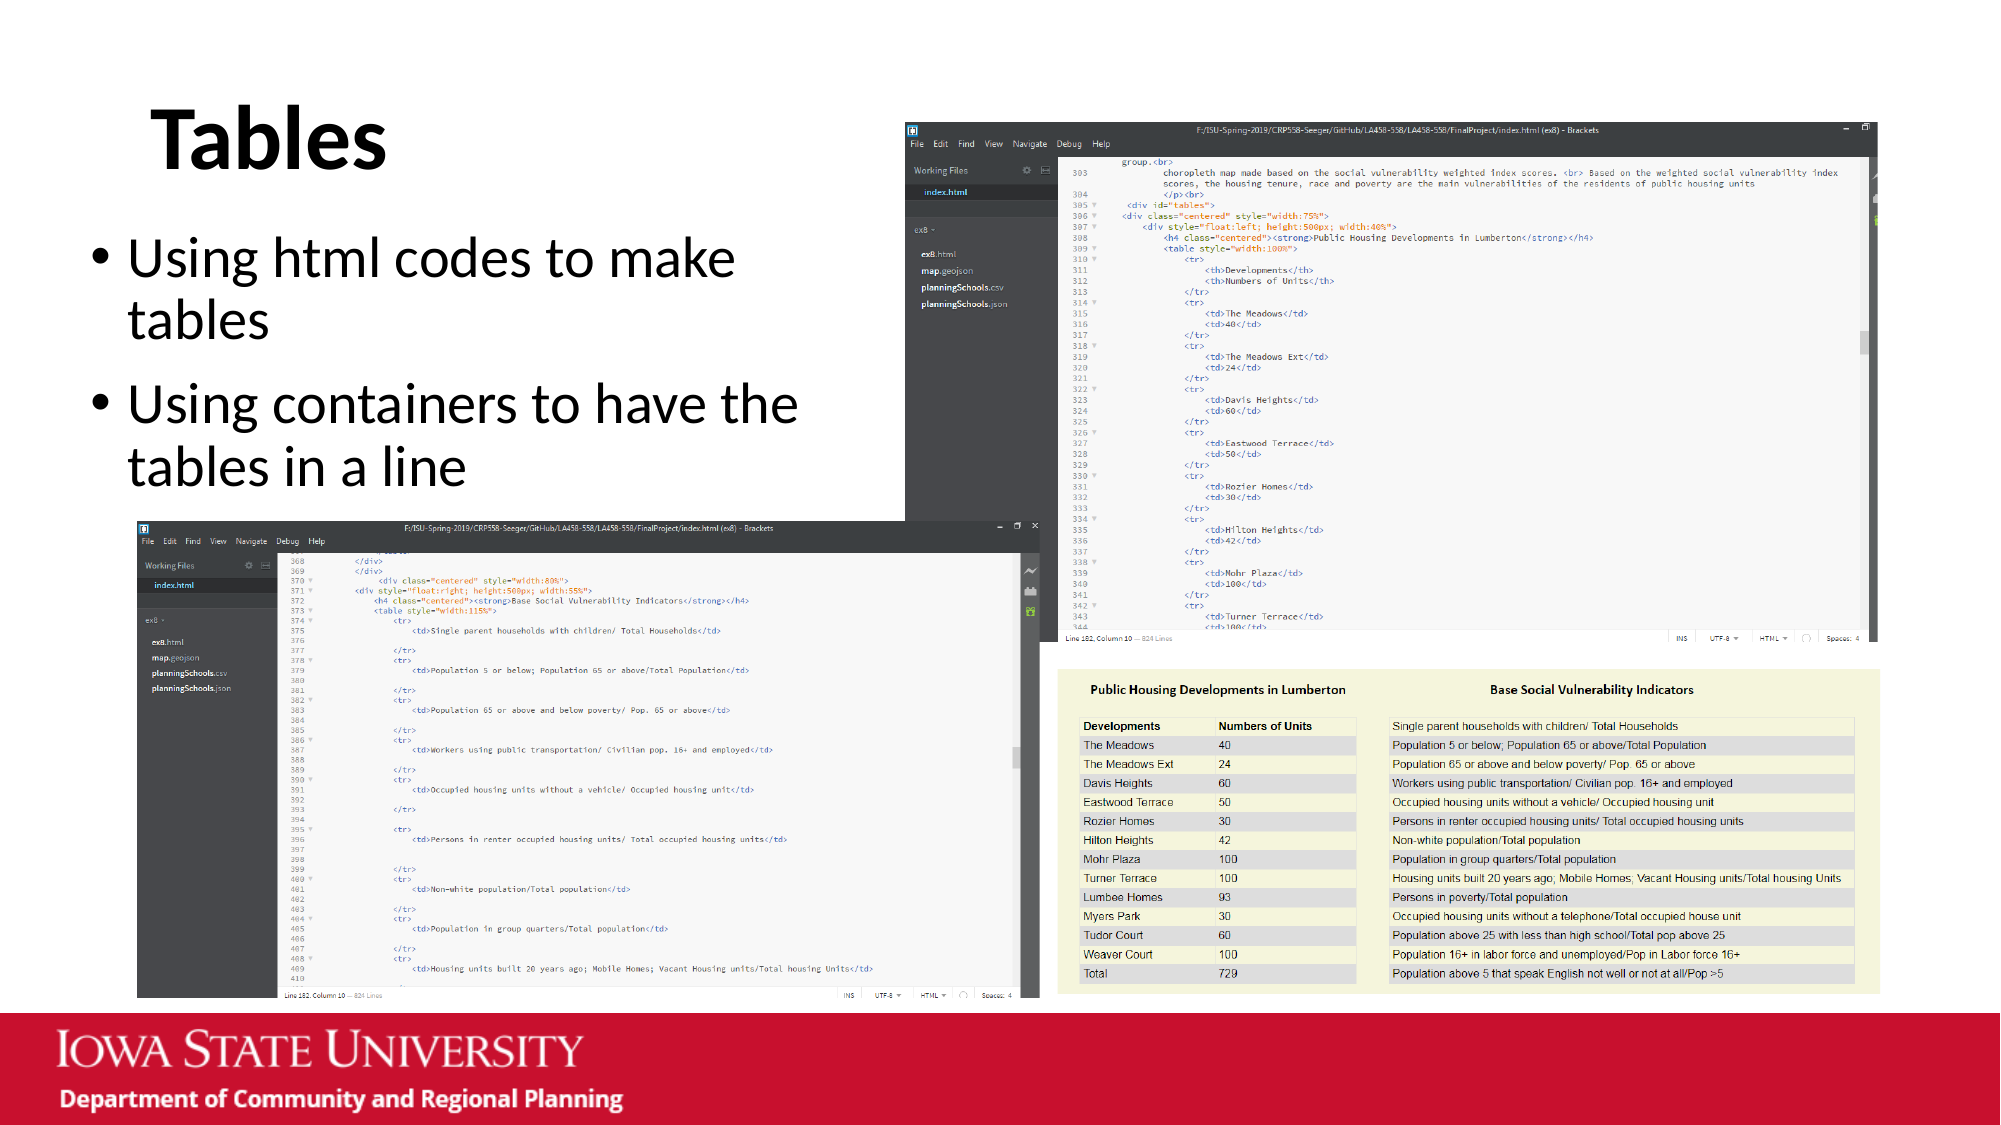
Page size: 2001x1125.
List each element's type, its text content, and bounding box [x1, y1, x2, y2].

picture [1057, 669, 1881, 994]
list Using html codes to make tables Using containers to have the tables in a line [75, 219, 854, 934]
title Tables [134, 31, 1860, 249]
picture [136, 122, 1878, 998]
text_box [0, 1013, 2000, 1125]
